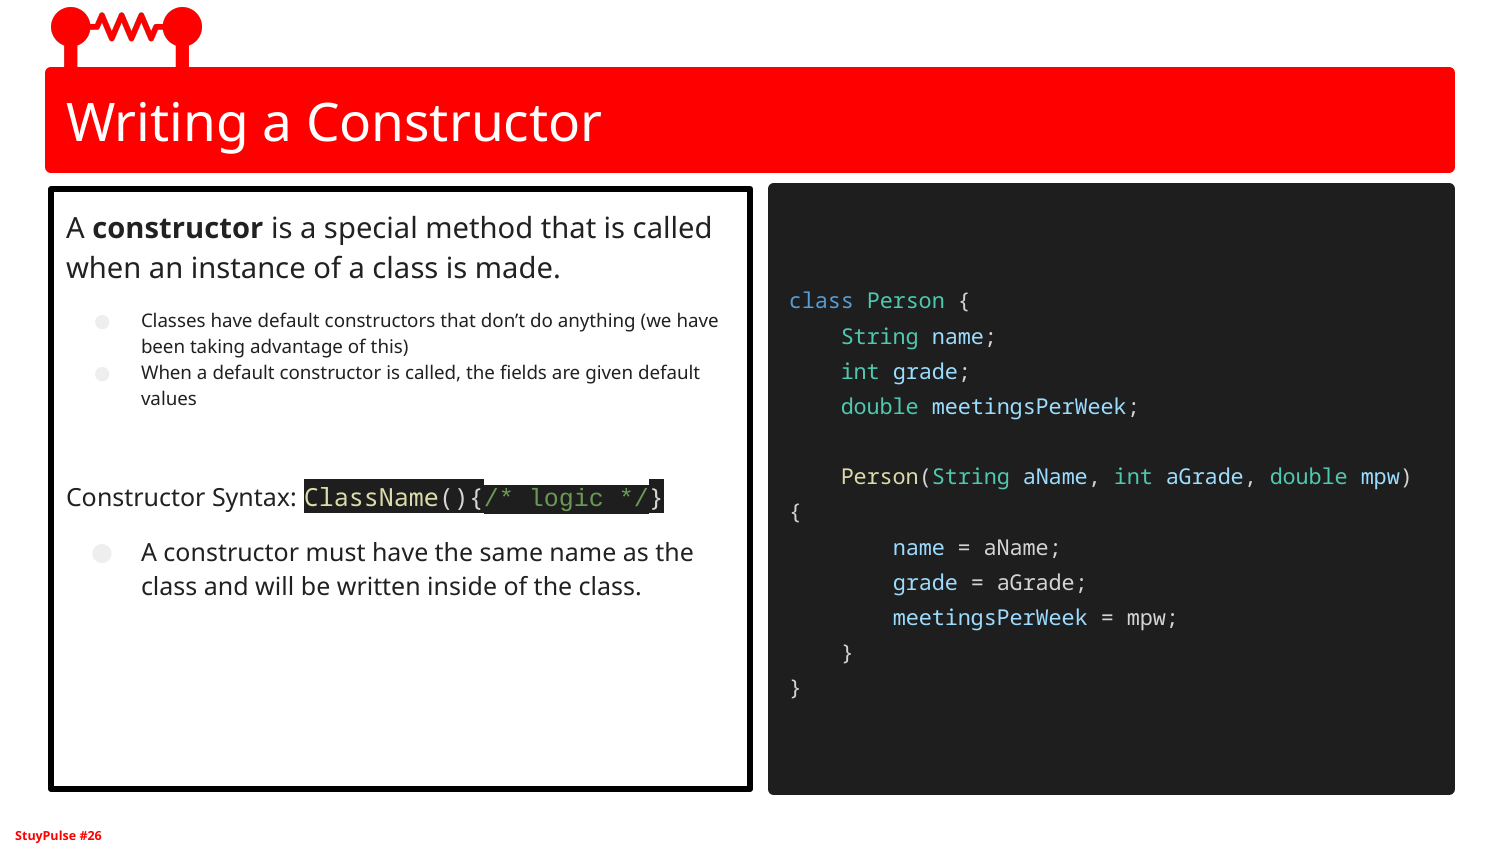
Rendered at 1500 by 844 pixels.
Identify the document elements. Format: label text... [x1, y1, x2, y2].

list class Person { String name; int grade; double meetingsPerWeek; Person(String aName, int aGrade, double mpw) { name = aName; grade = aGrade; meetingsPerWeek = mpw; } } [768, 183, 1455, 795]
title Writing a Constructor [45, 67, 1455, 173]
picture [51, 7, 202, 67]
list A constructor is a special method that is called when an instance of a class is made. Classes have default constructors that don’t do anything (we have been taking advantage of this) When a default constructor is called, the fields are given default values Constructor Syntax: ClassName(){/* logic */} A constructor must have the same name as the class and will be written inside of the class. [48, 186, 753, 792]
